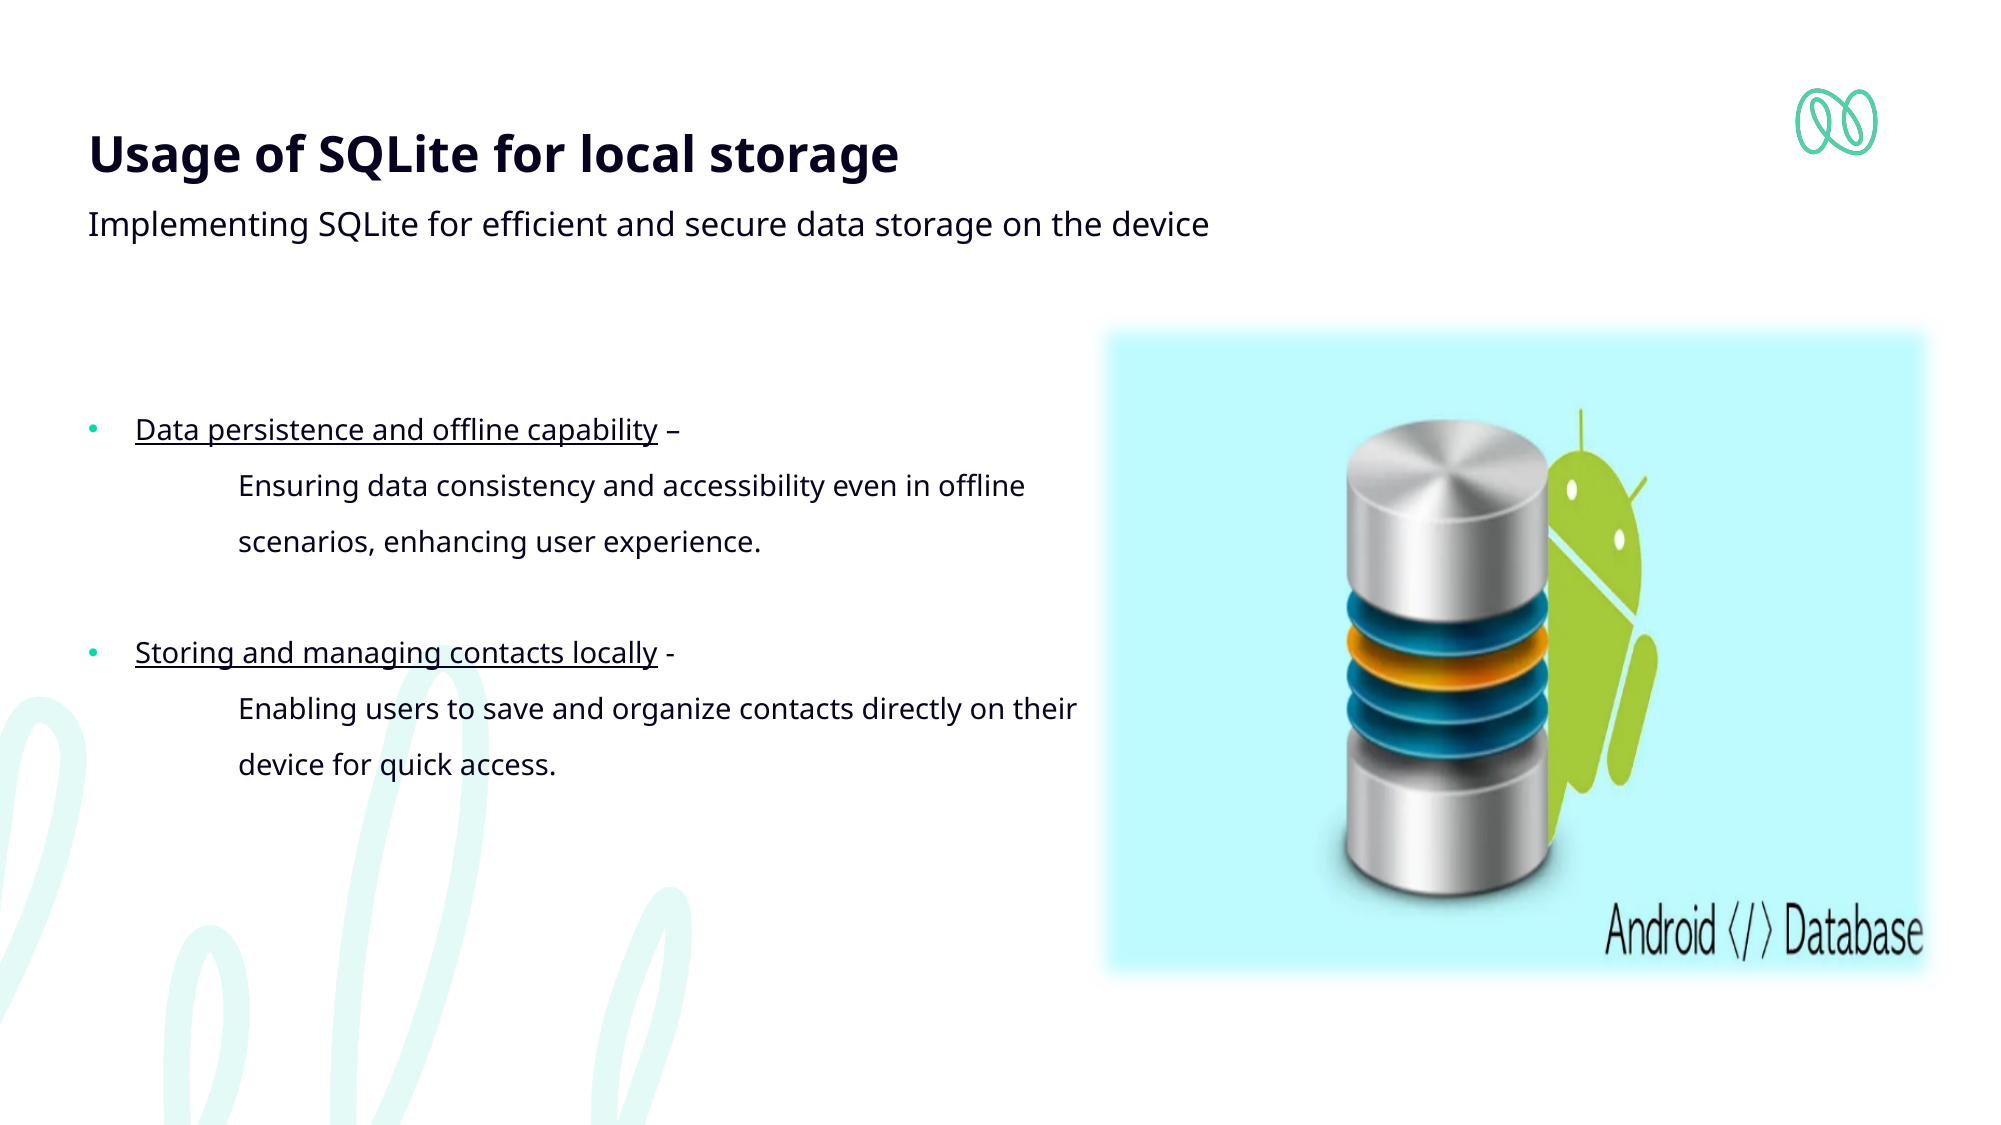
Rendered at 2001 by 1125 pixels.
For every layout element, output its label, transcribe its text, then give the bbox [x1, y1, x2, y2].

list Implementing SQLite for efficient and secure data storage on the device [73, 191, 1344, 292]
picture [1772, 62, 1906, 180]
list Data persistence and offline capability – Ensuring data consistency and accessibility even in offline scenarios, enhancing user experience. Storing and managing contacts locally - Enabling users to save and organize contacts directly on their device for quick access. [73, 399, 1088, 793]
title Usage of SQLite for local storage [73, 111, 1116, 191]
picture [1088, 314, 1944, 991]
